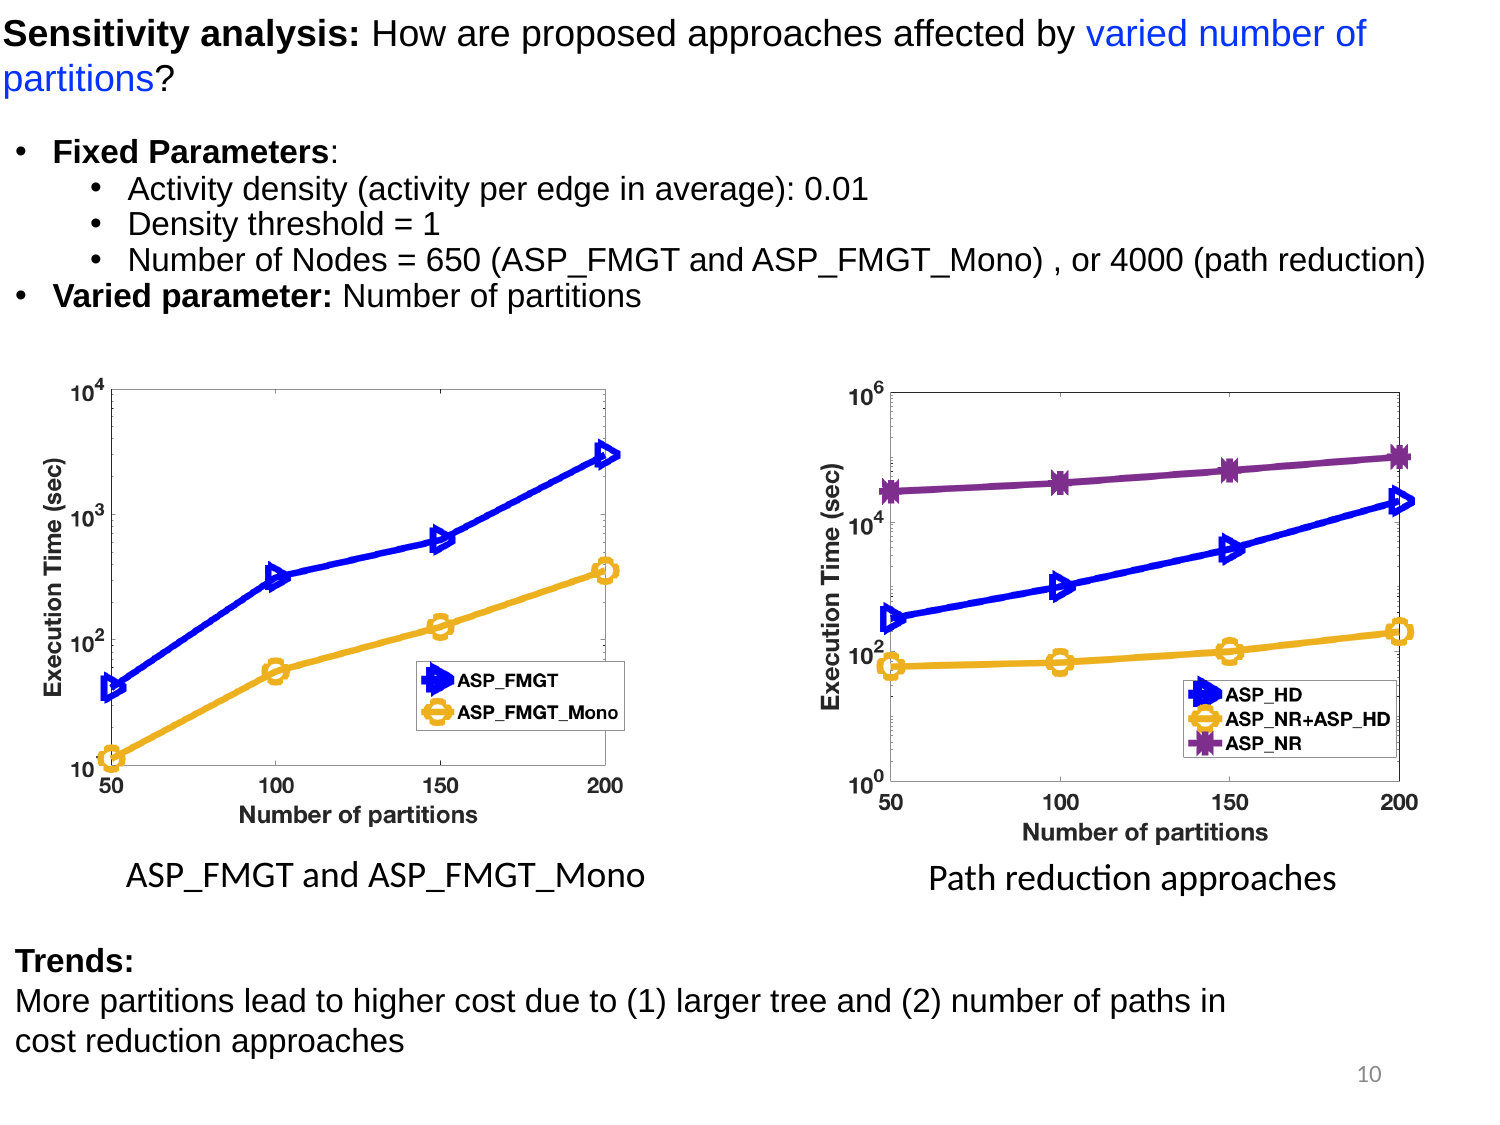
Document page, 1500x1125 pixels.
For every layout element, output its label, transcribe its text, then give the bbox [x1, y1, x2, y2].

slide_number 10 [1059, 1042, 1397, 1103]
text_box ASP_FMGT and ASP_FMGT_Mono [111, 842, 662, 902]
picture [28, 353, 665, 828]
list Fixed Parameters: Activity density (activity per edge in average): 0.01 Density threshold = 1 Number of Nodes = 650 (ASP_FMGT and ASP_FMGT_Mono) , or 4000 (path reduction) Varied parameter: Number of partitions [0, 127, 1500, 724]
picture [805, 355, 1461, 846]
text_box Trends: More partitions lead to higher cost due to (1) larger tree and (2) number of paths in cost reduction approaches [0, 931, 1281, 1107]
text_box Path reduction approaches [913, 846, 1353, 906]
text_box Sensitivity analysis: How are proposed approaches affected by varied number of partitions? [0, 11, 1500, 98]
